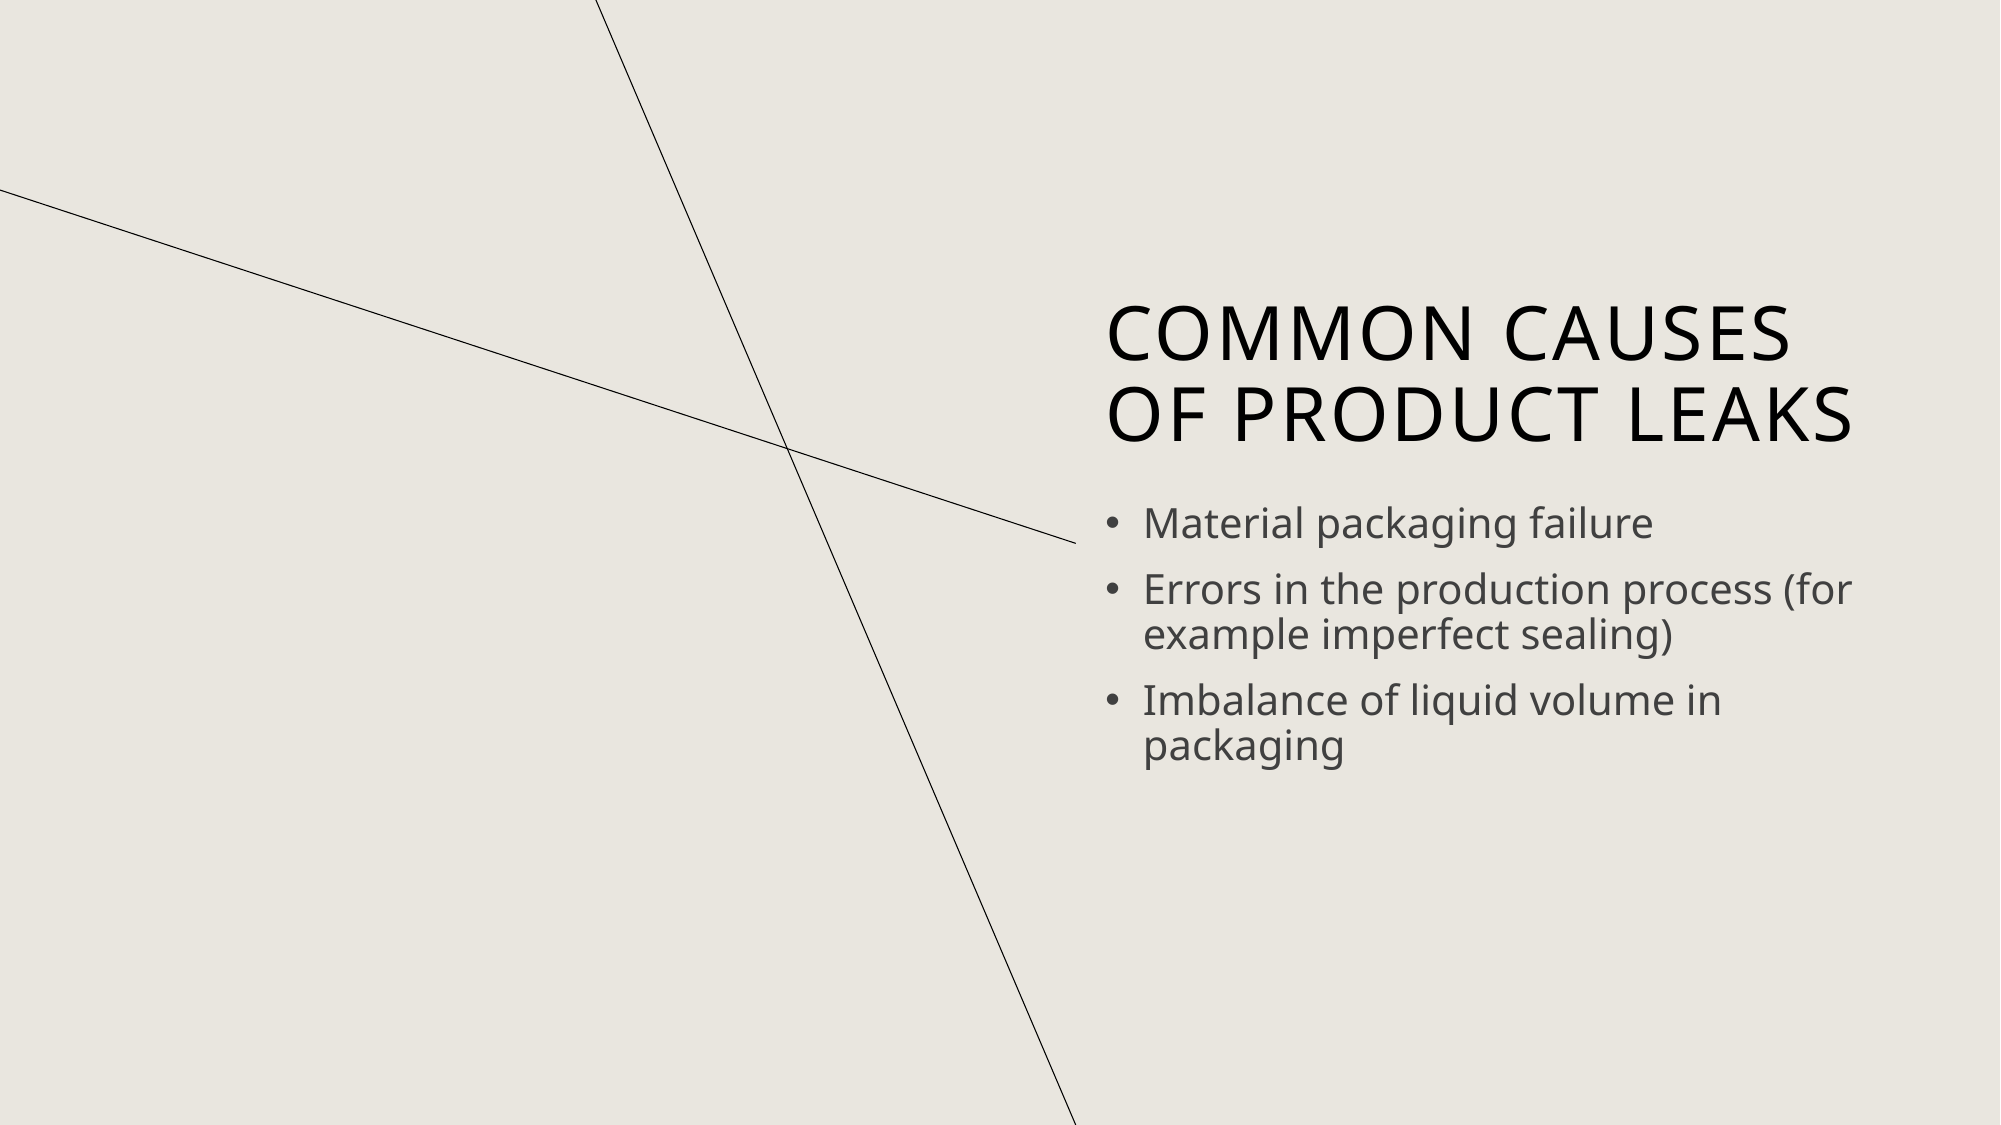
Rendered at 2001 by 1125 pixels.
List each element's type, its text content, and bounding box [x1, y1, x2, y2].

text_box Material packaging failure Errors in the production process (for example imperfect sealing) Imbalance of liquid volume in packaging [1090, 495, 1941, 915]
title Common Causes of Product Leaks [1090, 207, 1921, 466]
